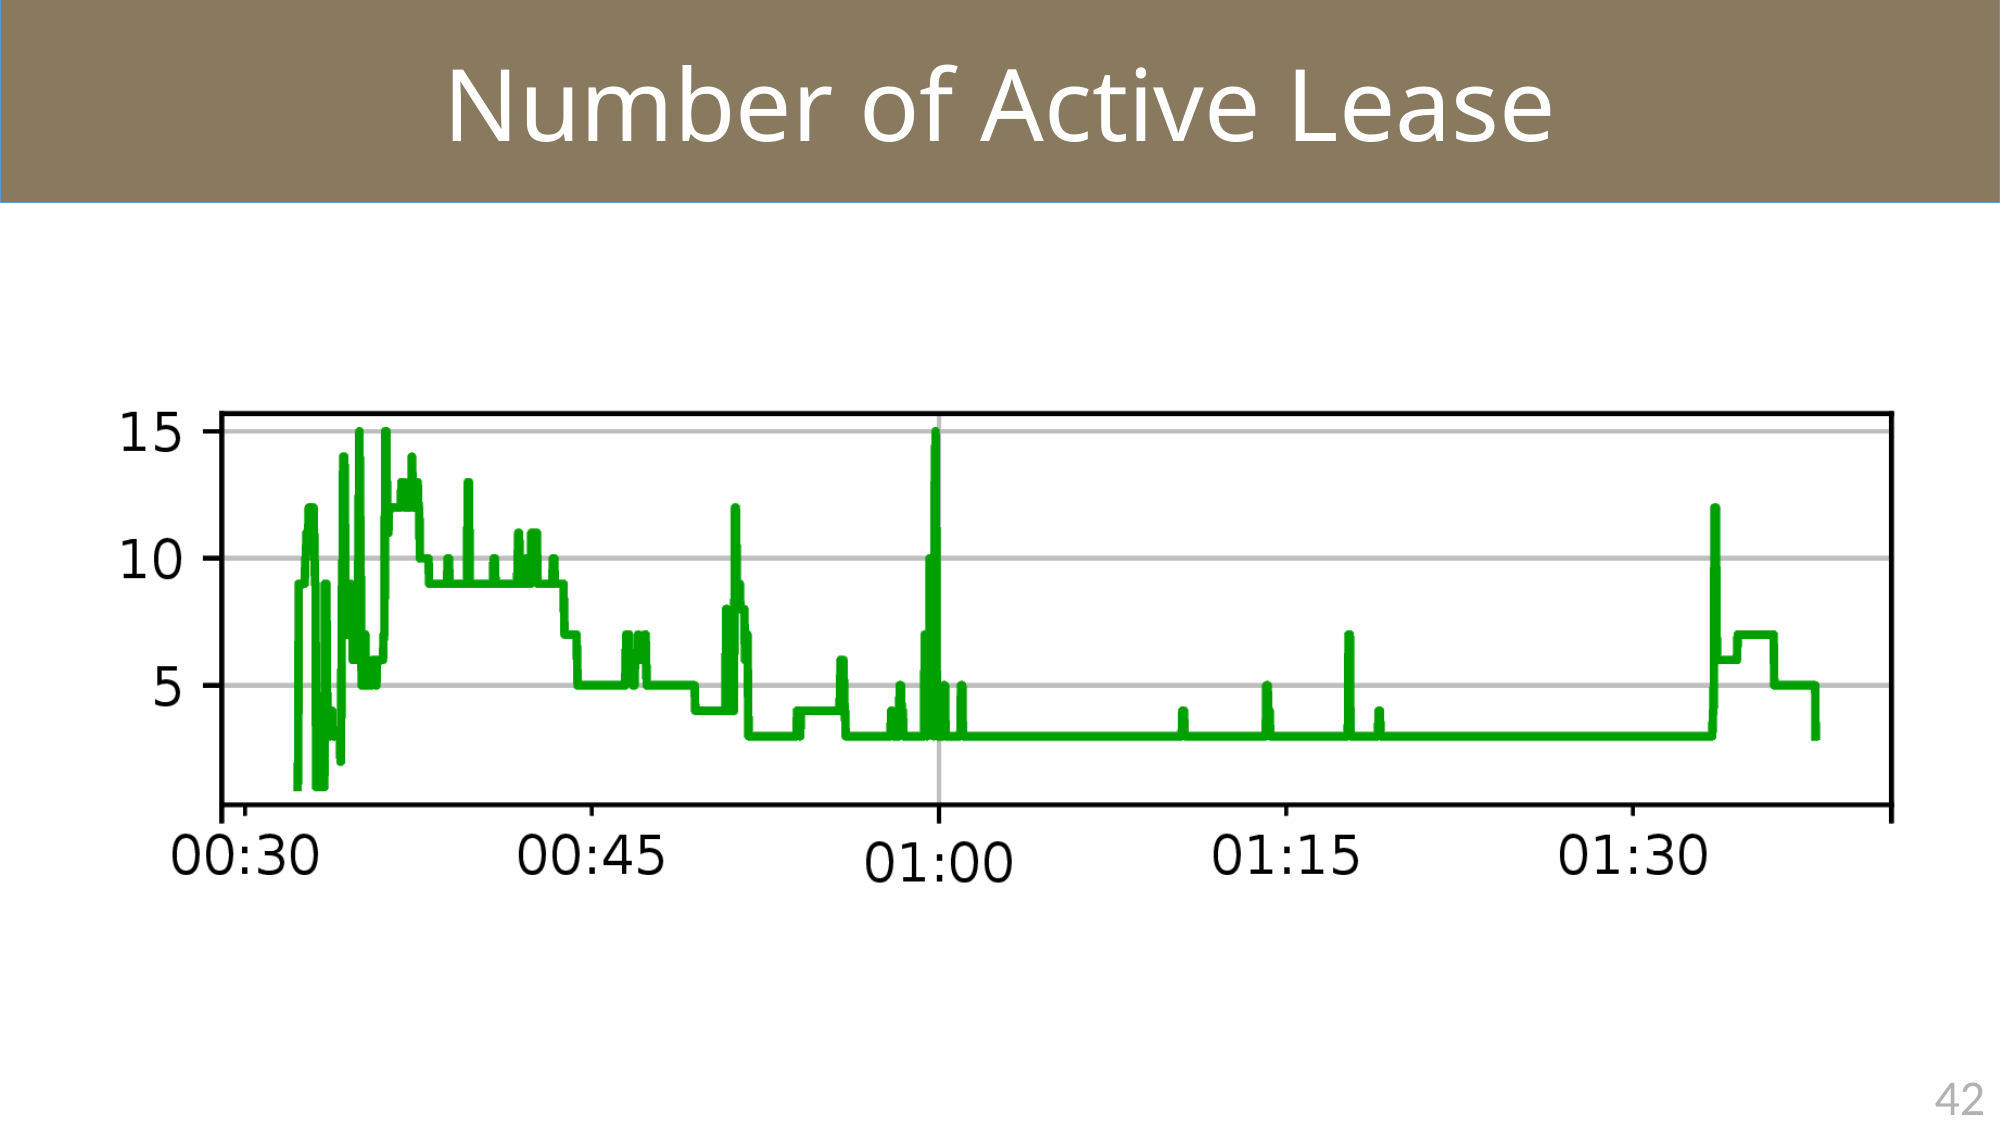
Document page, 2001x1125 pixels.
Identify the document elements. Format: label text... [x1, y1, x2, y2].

slide_number 41 [1550, 1065, 2000, 1125]
picture [102, 389, 1927, 925]
text_box Number of Active Lease [0, 0, 2000, 203]
